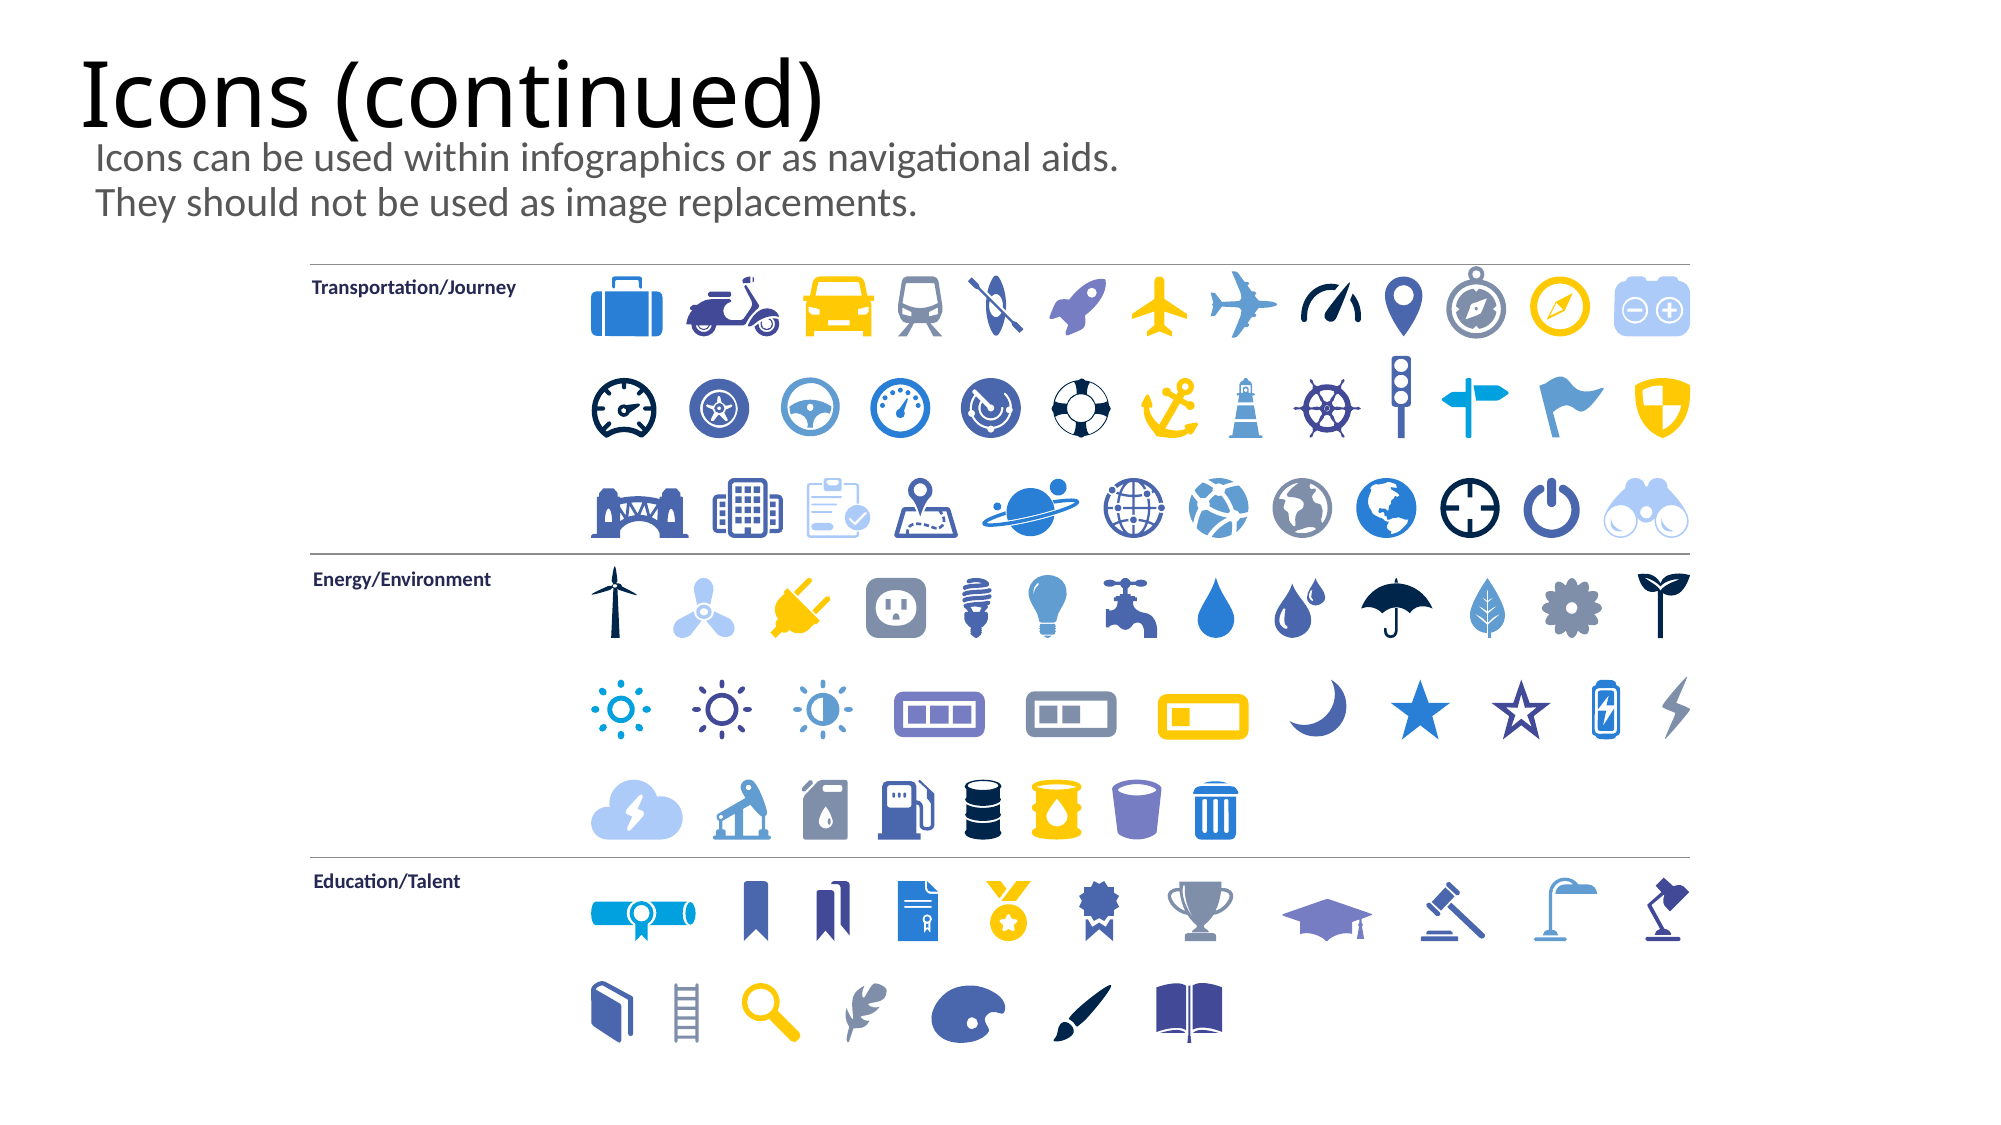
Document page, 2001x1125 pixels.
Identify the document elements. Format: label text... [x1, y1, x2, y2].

text_box [1301, 283, 1340, 323]
text_box [1103, 478, 1165, 538]
text_box Transportation/Journey [311, 273, 517, 299]
text_box [1053, 1022, 1074, 1042]
text_box [1647, 877, 1690, 935]
text_box [769, 494, 783, 534]
text_box [1324, 282, 1350, 322]
text_box [642, 705, 651, 713]
text_box Energy/Environment [313, 565, 492, 591]
text_box [1282, 899, 1373, 942]
text_box [1645, 936, 1681, 942]
text_box [719, 730, 725, 740]
text_box [1195, 796, 1237, 840]
text_box [1356, 478, 1417, 538]
text_box [831, 881, 850, 936]
text_box [838, 724, 847, 733]
text_box [1085, 919, 1114, 942]
text_box [870, 378, 931, 438]
text_box [1208, 494, 1231, 514]
text_box [962, 577, 992, 638]
text_box [1306, 578, 1326, 606]
text_box [1662, 676, 1691, 740]
text_box [612, 276, 642, 289]
text_box [1141, 378, 1199, 438]
title Icons (continued) [80, 48, 1920, 126]
text_box [1547, 477, 1557, 507]
text_box [607, 695, 635, 724]
text_box [845, 983, 887, 1043]
text_box [1350, 293, 1361, 323]
text_box [1193, 786, 1239, 794]
text_box [591, 291, 602, 336]
text_box [1051, 378, 1111, 438]
text_box [1384, 276, 1423, 337]
text_box [1293, 379, 1361, 438]
text_box [1541, 578, 1602, 638]
text_box [1211, 521, 1233, 538]
text_box [1635, 378, 1691, 438]
text_box [866, 577, 927, 638]
text_box [1210, 271, 1278, 338]
text_box [686, 285, 780, 337]
text_box [1391, 355, 1411, 439]
text_box [1637, 573, 1691, 639]
text_box [713, 779, 771, 840]
text_box [1194, 482, 1213, 499]
text_box [635, 723, 644, 732]
text_box [967, 275, 1024, 336]
text_box [1236, 516, 1248, 533]
text_box [1426, 882, 1485, 939]
text_box [1079, 881, 1120, 921]
text_box [705, 692, 739, 726]
text_box [1208, 478, 1234, 486]
text_box [1272, 478, 1333, 538]
text_box [838, 686, 847, 694]
text_box [1156, 983, 1187, 1033]
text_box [964, 779, 1002, 840]
text_box [820, 730, 826, 740]
text_box [742, 276, 751, 284]
text_box [591, 981, 634, 1043]
text_box [673, 577, 735, 638]
text_box [1473, 385, 1509, 401]
text_box [1523, 484, 1580, 538]
list Icons can be used within infographics or as navigational aids. They should not be used as image replacements. [80, 128, 1920, 253]
text_box [803, 276, 875, 337]
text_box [1533, 877, 1598, 942]
text_box [737, 724, 746, 733]
text_box [1132, 276, 1187, 337]
text_box [897, 881, 938, 942]
text_box [743, 881, 769, 942]
text_box [698, 686, 707, 694]
text_box [617, 730, 625, 740]
text_box [1390, 679, 1451, 740]
text_box [1049, 478, 1067, 496]
text_box [698, 724, 707, 733]
text_box [599, 723, 607, 732]
text_box [1440, 478, 1500, 538]
text_box [931, 985, 1006, 1043]
text_box [799, 724, 808, 733]
text_box [1236, 377, 1255, 403]
text_box [737, 686, 746, 694]
text_box [1446, 266, 1507, 339]
text_box [986, 881, 1007, 899]
text_box [1592, 679, 1621, 740]
text_box [1103, 578, 1158, 638]
text_box [1274, 583, 1312, 638]
text_box [591, 488, 689, 539]
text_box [1027, 571, 1068, 639]
text_box [990, 904, 1027, 942]
text_box [1001, 881, 1031, 901]
text_box [780, 377, 840, 437]
text_box [806, 483, 871, 538]
text_box [719, 679, 725, 689]
text_box [799, 686, 808, 694]
text_box [635, 687, 643, 696]
text_box [1192, 983, 1223, 1033]
text_box [1167, 881, 1234, 942]
text_box [1224, 485, 1249, 514]
text_box [820, 679, 826, 689]
text_box [1068, 985, 1112, 1027]
text_box [591, 566, 638, 638]
text_box [591, 901, 696, 942]
text_box [1112, 779, 1162, 840]
text_box [591, 377, 657, 438]
text_box [617, 679, 625, 688]
text_box [894, 691, 985, 738]
text_box [894, 477, 958, 538]
text_box [692, 707, 701, 712]
text_box [605, 291, 649, 337]
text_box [1603, 477, 1689, 538]
text_box [741, 983, 801, 1043]
text_box [982, 488, 1080, 537]
text_box [1228, 422, 1263, 438]
text_box [960, 378, 1021, 438]
text_box [843, 707, 853, 712]
text_box [1031, 779, 1082, 840]
text_box [1197, 577, 1235, 638]
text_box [1361, 578, 1433, 638]
text_box [712, 478, 768, 538]
text_box [1289, 679, 1347, 737]
text_box [770, 577, 831, 638]
text_box [1196, 509, 1227, 536]
text_box [742, 707, 752, 712]
text_box [806, 692, 840, 726]
text_box [1613, 276, 1691, 337]
text_box [1049, 278, 1106, 336]
text_box [1530, 276, 1591, 337]
text_box [1235, 405, 1257, 420]
text_box [674, 983, 699, 1043]
text_box [591, 705, 600, 713]
text_box [1025, 691, 1117, 738]
text_box [1539, 376, 1604, 438]
text_box [877, 779, 935, 840]
text_box [793, 707, 802, 712]
text_box [1491, 679, 1552, 740]
text_box [1420, 936, 1459, 942]
text_box [801, 779, 848, 840]
text_box [1441, 378, 1472, 438]
text_box [1469, 578, 1505, 638]
text_box [898, 276, 943, 337]
text_box [689, 378, 750, 439]
text_box [1188, 494, 1199, 523]
text_box Education/Talent [313, 868, 461, 894]
text_box [823, 478, 842, 492]
text_box [1187, 985, 1192, 1043]
text_box [598, 687, 607, 696]
text_box [1157, 694, 1249, 740]
text_box [816, 890, 835, 942]
text_box [651, 291, 663, 337]
text_box [591, 779, 683, 840]
